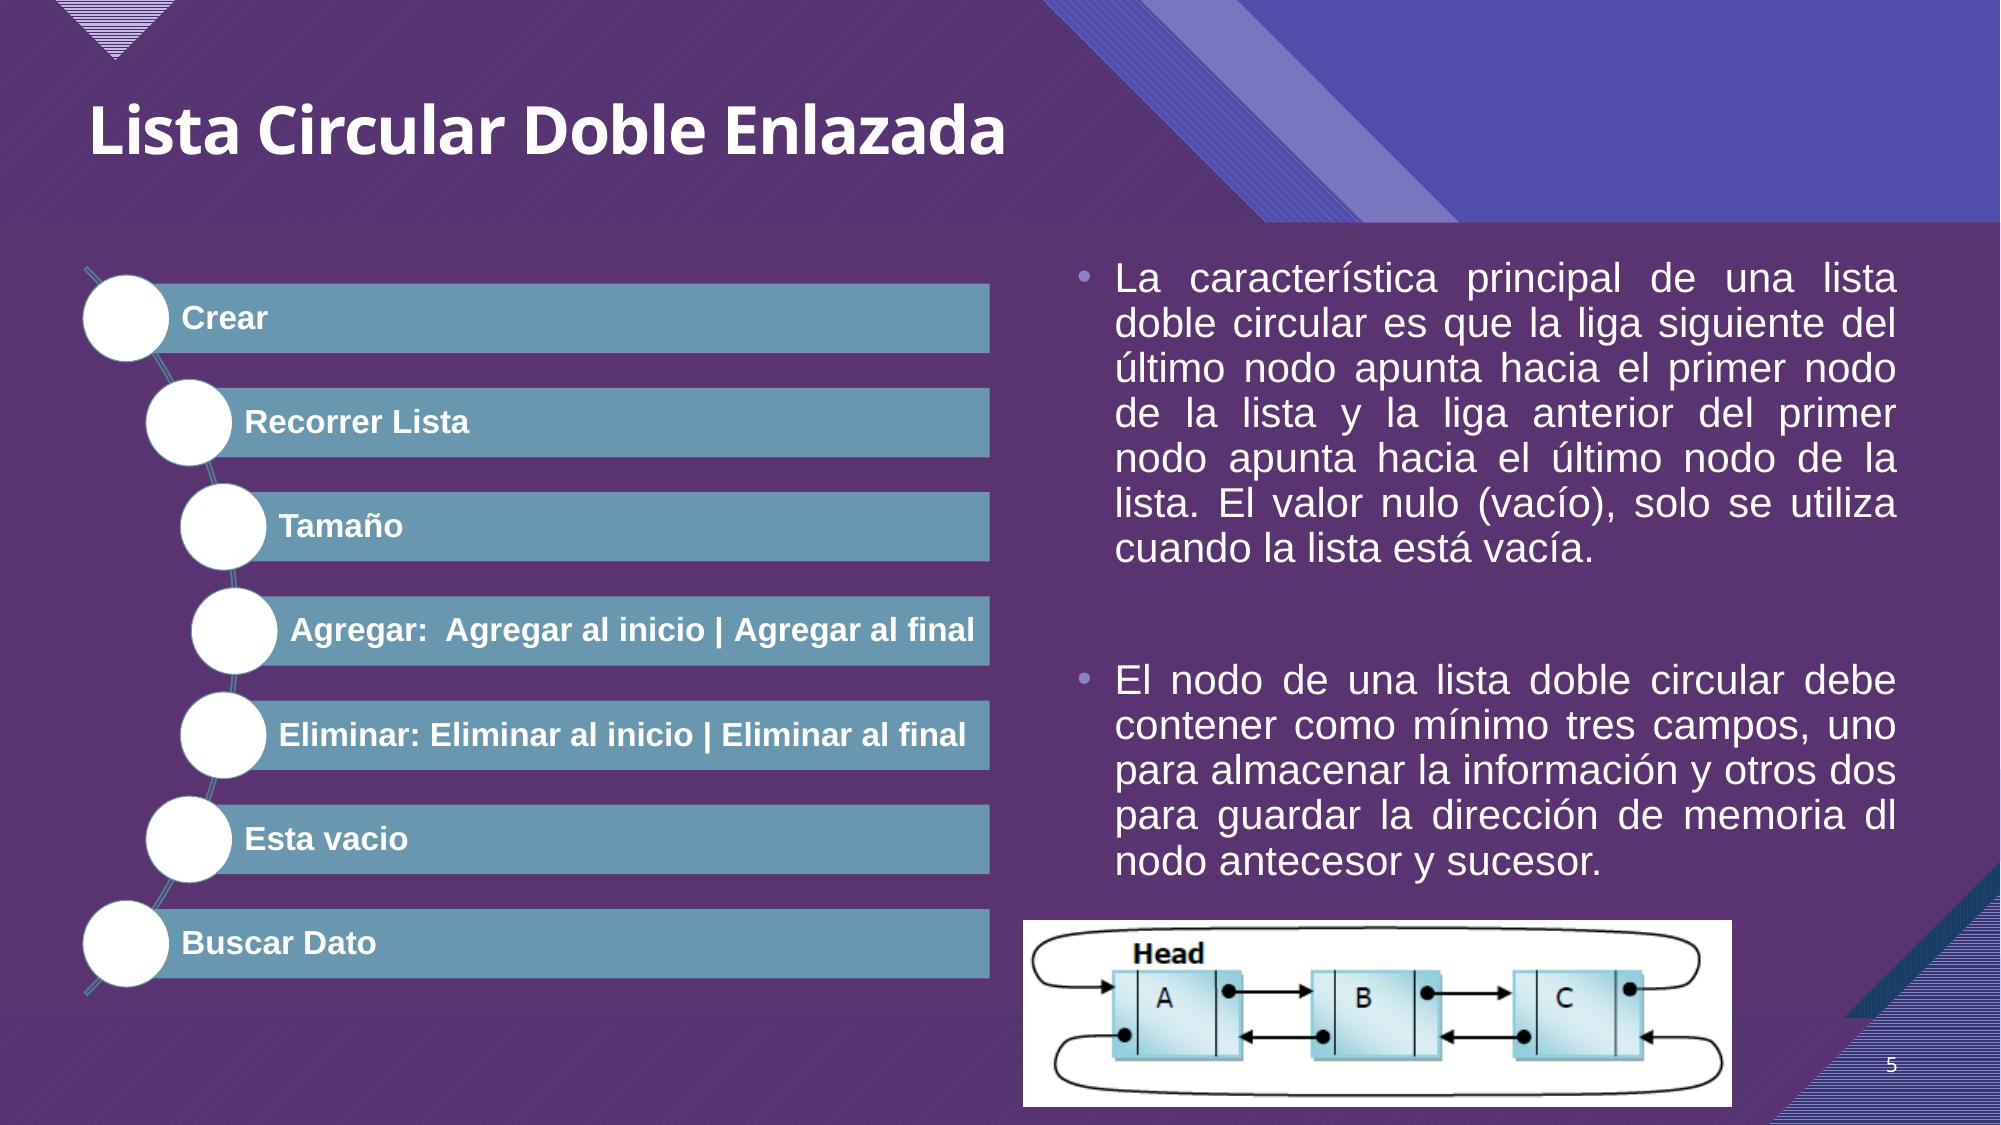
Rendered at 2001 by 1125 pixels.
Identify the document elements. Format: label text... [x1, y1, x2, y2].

picture [1023, 920, 1732, 1107]
list La característica principal de una lista doble circular es que la liga siguiente del último nodo apunta hacia el primer nodo de la lista y la liga anterior del primer nodo apunta hacia el último nodo de la lista. El valor nulo (vacío), solo se utiliza cuando la lista está vacía. El nodo de una lista doble circular debe contener como mínimo tres campos, uno para almacenar la información y otros dos para guardar la dirección de memoria dl nodo antecesor y sucesor. [1062, 248, 1913, 1014]
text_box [72, 248, 1000, 1014]
title Lista Circular Doble Enlazada [72, 89, 1913, 177]
slide_number 5 [1845, 1035, 1913, 1096]
